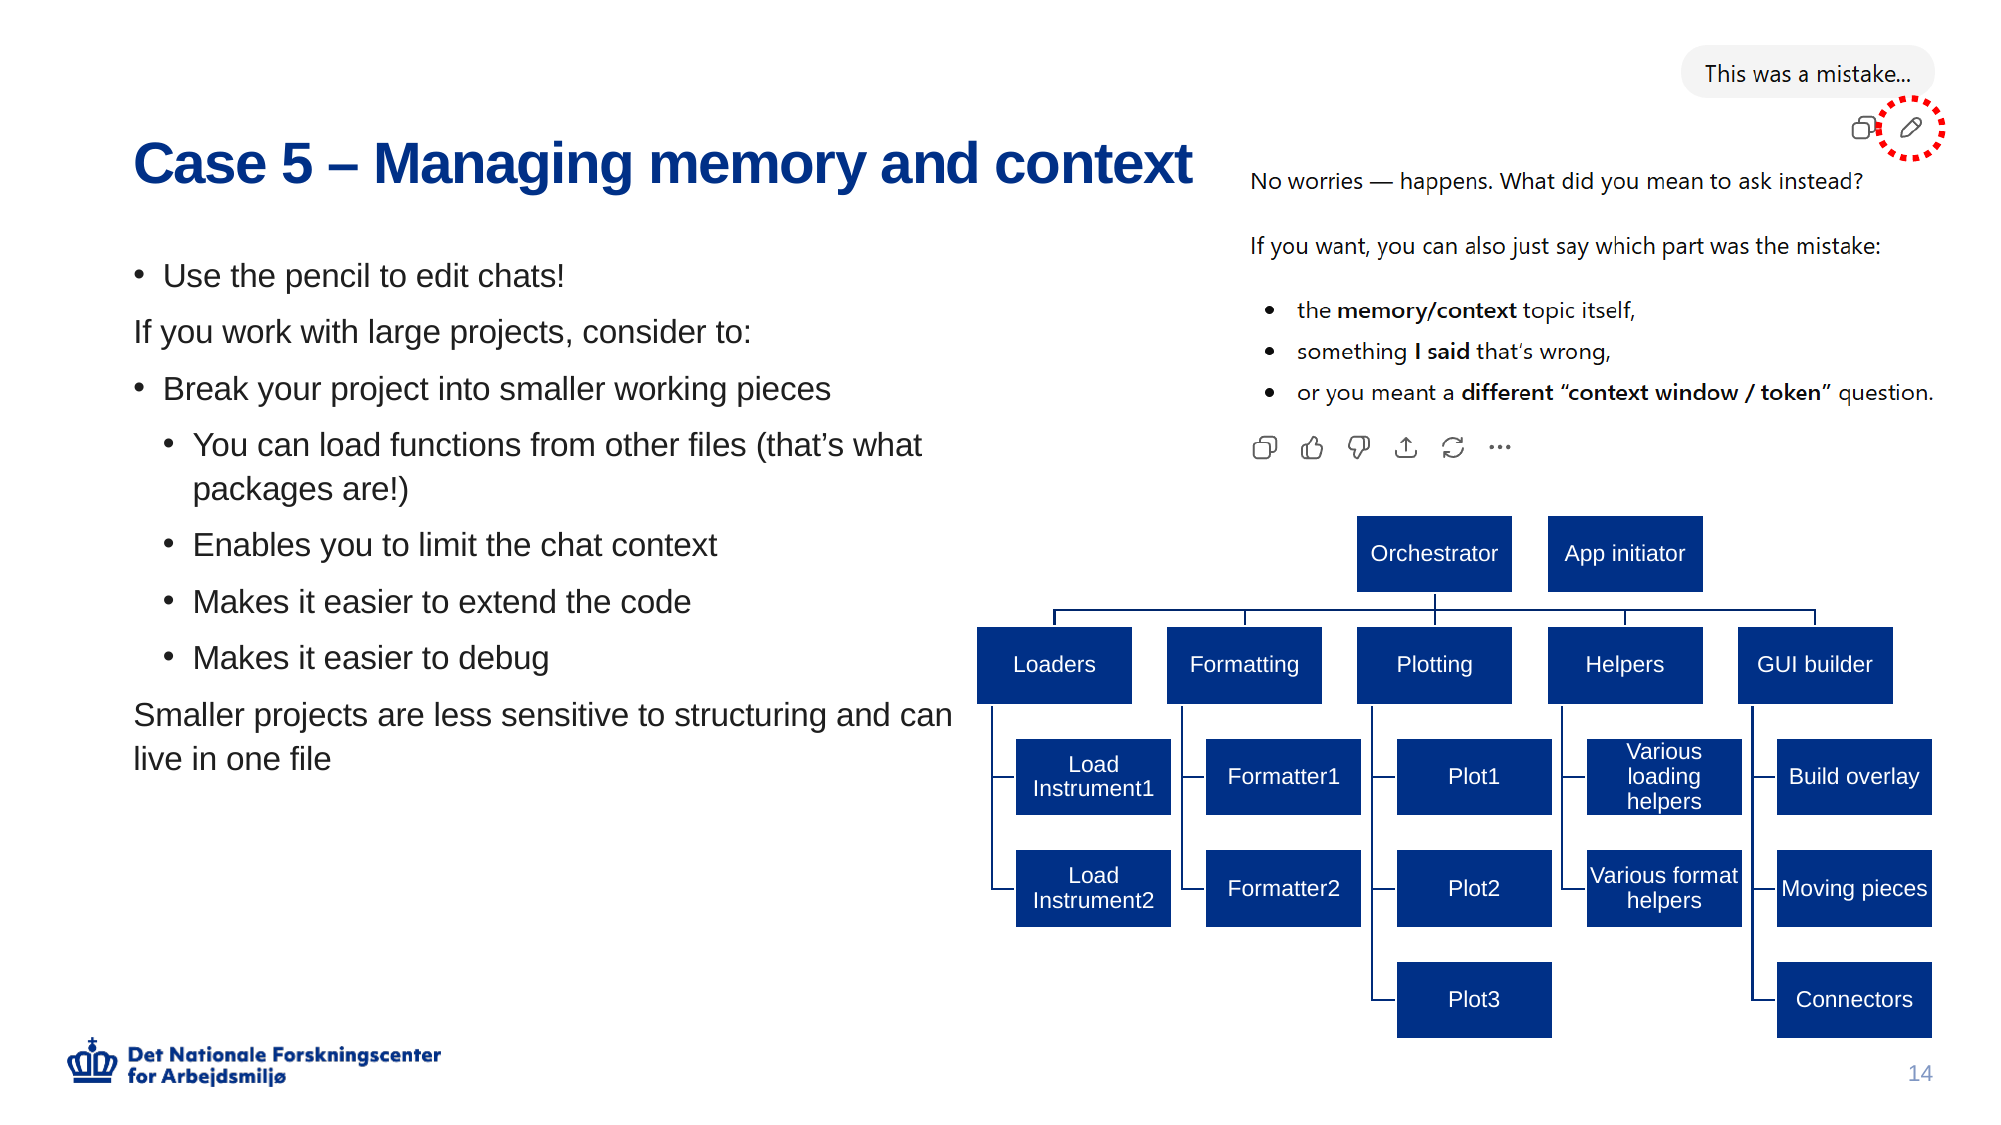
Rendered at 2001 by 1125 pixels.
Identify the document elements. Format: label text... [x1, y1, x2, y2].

picture [67, 1037, 441, 1087]
list Use the pencil to edit chats! If you work with large projects, consider to: Break your project into smaller working pieces You can load functions from other files (that’s what packages are!) Enables you to limit the chat context Makes it easier to extend the code Makes it easier to debug Smaller projects are less sensitive to structuring and can live in one file [133, 250, 954, 783]
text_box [975, 428, 1934, 1125]
title Case 5 – Managing memory and context [133, 133, 1241, 200]
picture [1241, 42, 1943, 488]
